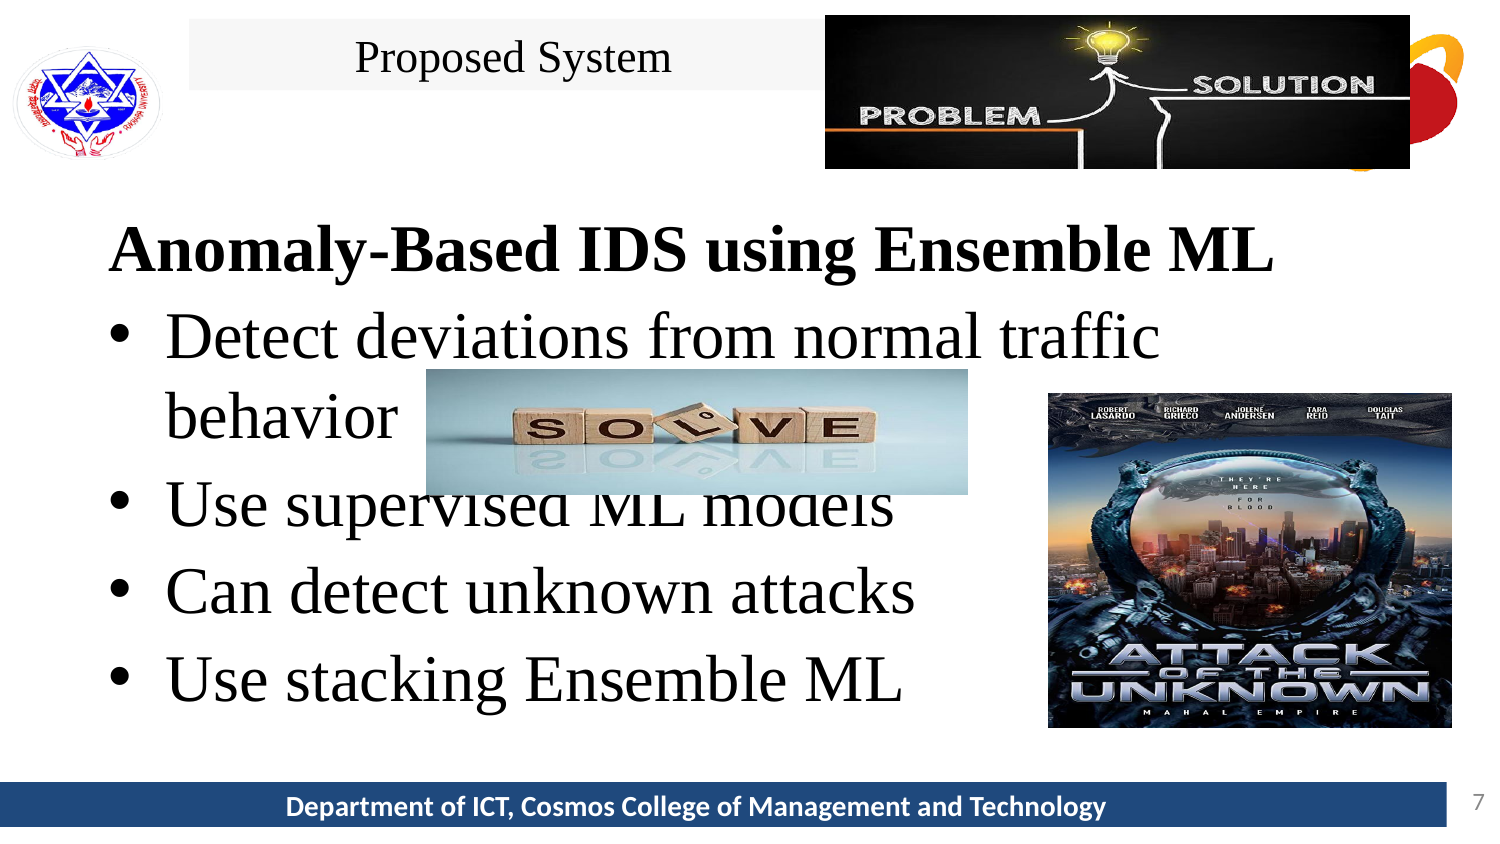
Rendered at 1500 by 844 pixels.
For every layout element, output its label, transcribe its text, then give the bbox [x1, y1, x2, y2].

picture [825, 15, 1500, 177]
picture [425, 369, 968, 495]
list Anomaly-Based IDS using Ensemble ML Detect deviations from normal traffic behavior Use supervised ML models Can detect unknown attacks Use stacking Ensemble ML [75, 196, 1425, 754]
footer Department of ICT, Cosmos College of Management and Technology [0, 782, 1447, 827]
picture [1047, 393, 1453, 728]
picture [12, 46, 163, 160]
title Proposed System [189, 18, 821, 91]
slide_number 7 [1149, 777, 1500, 823]
